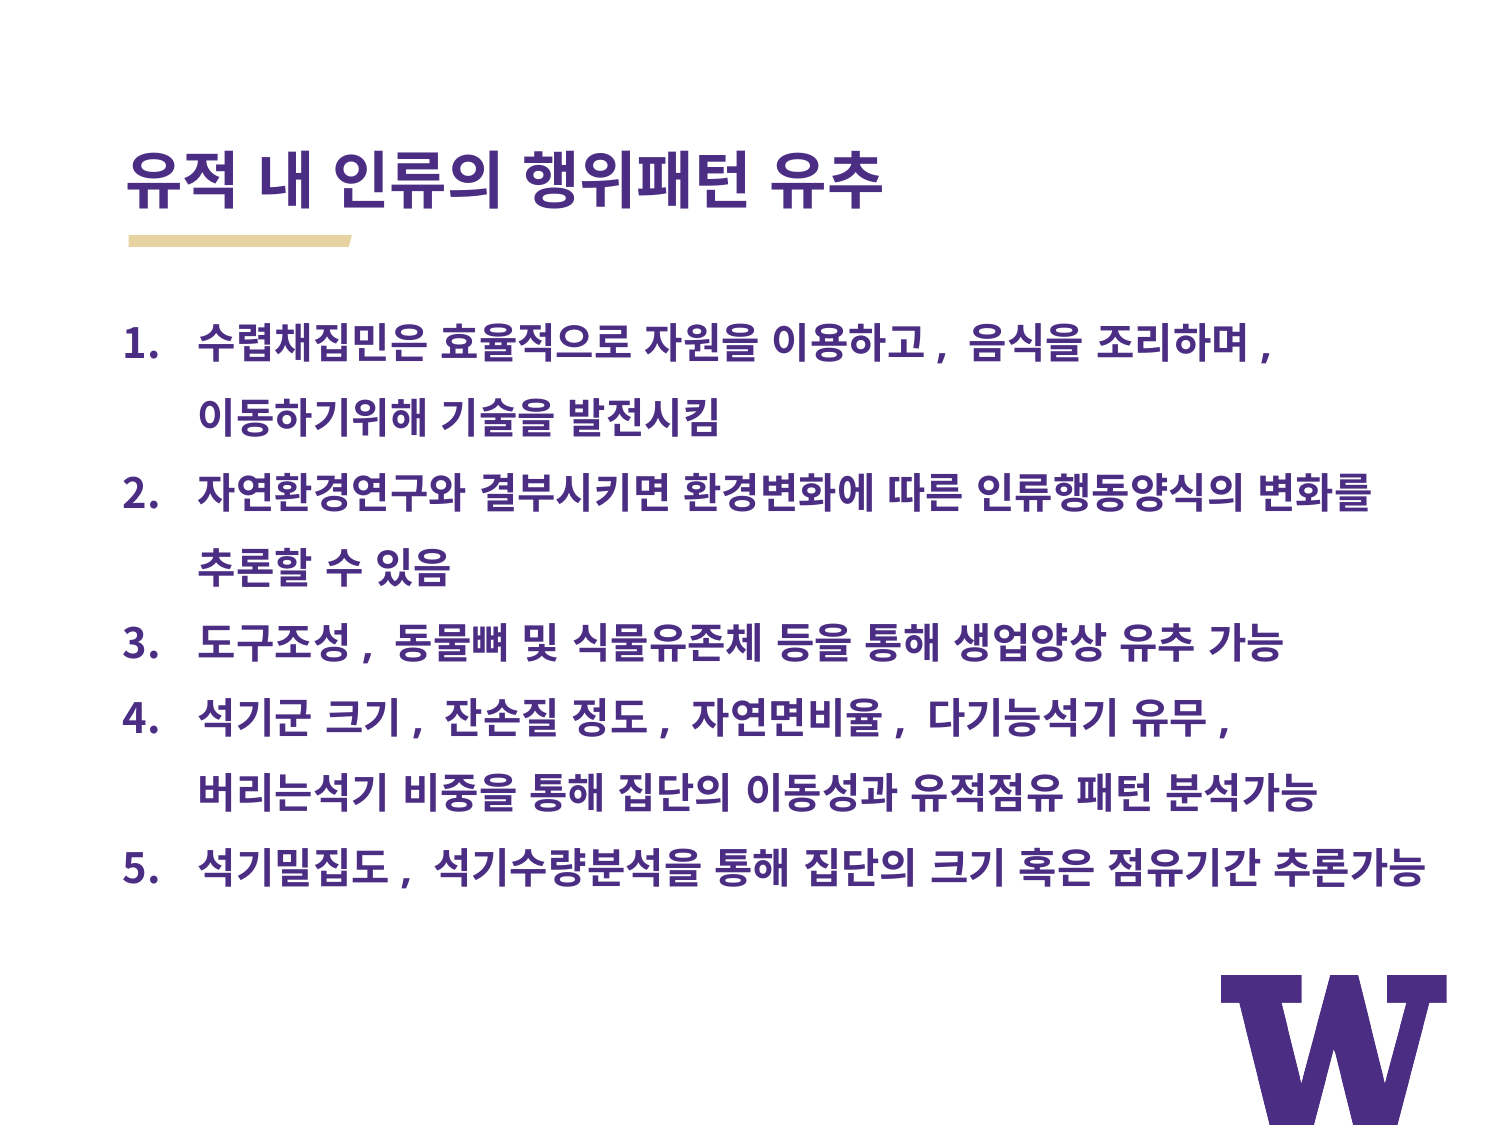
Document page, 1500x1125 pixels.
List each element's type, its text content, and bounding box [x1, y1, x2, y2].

list 수렵채집민은 효율적으로 자원을 이용하고, 음식을 조리하며, 이동하기위해 기술을 발전시킴 자연환경연구와 결부시키면 환경변화에 따른 인류행동양식의 변화를 추론할 수 있음 도구조성, 동물뼈 및 식물유존체 등을 통해 생업양상 유추 가능 석기군 크기, 잔손질 정도, 자연면비율, 다기능석기 유무, 버리는석기 비중을 통해 집단의 이동성과 유적점유 패턴 분석가능 석기밀집도, 석기수량분석을 통해 집단의 크기 혹은 점유기간 추론가능 [108, 284, 1453, 944]
title 유적 내 인류의 행위패턴 유추 [110, 60, 1453, 224]
picture [128, 235, 352, 247]
picture [1221, 975, 1447, 1125]
